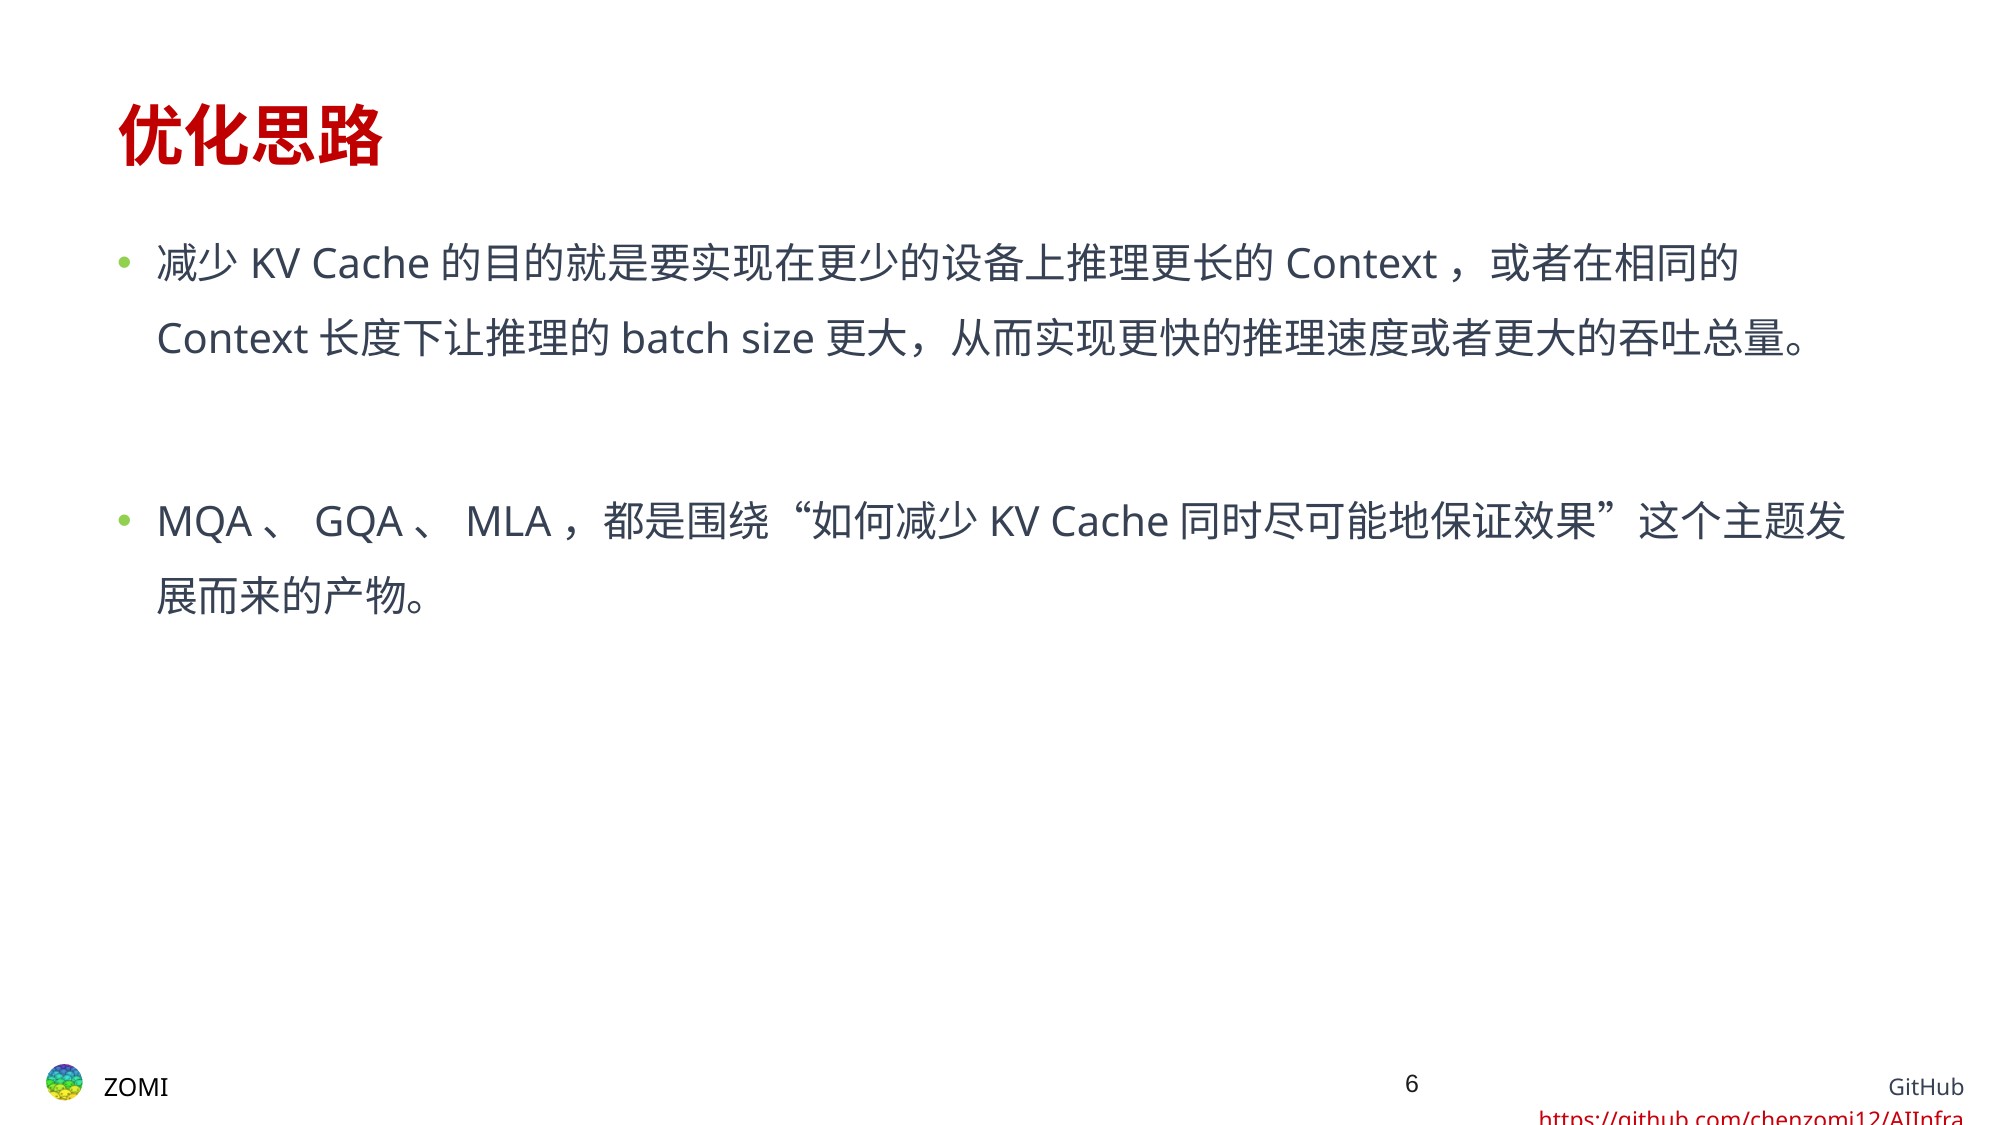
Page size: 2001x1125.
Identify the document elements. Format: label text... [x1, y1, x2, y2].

list 减少KV Cache的目的就是要实现在更少的设备上推理更长的Context，或者在相同的Context长度下让推理的batch size更大，从而实现更快的推理速度或者更大的吞吐总量。 MQA、GQA、MLA，都是围绕“如何减少KV Cache同时尽可能地保证效果”这个主题发展而来的产物。 [102, 204, 1901, 1043]
picture [47, 1065, 82, 1100]
title 优化思路 [102, 85, 1901, 183]
